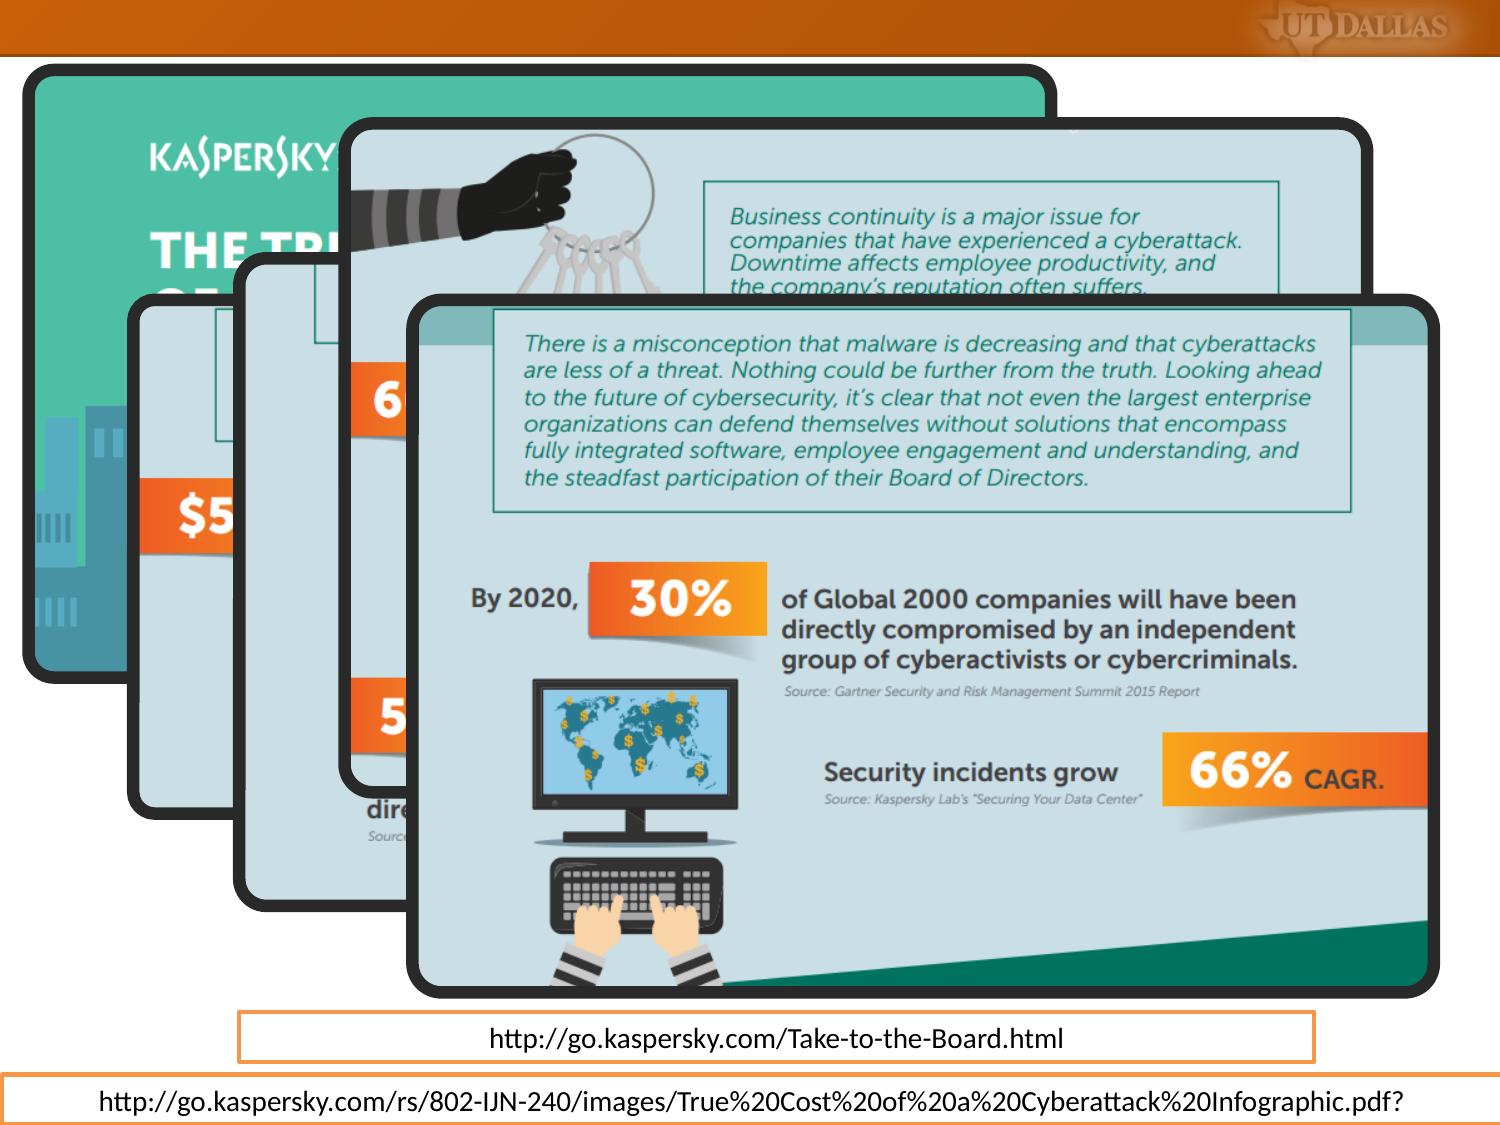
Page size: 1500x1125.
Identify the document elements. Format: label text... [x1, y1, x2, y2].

picture [1218, 0, 1500, 62]
text_box http://go.kaspersky.com/Take-to-the-Board.html [237, 1010, 1316, 1064]
text_box http://go.kaspersky.com/rs/802-IJN-240/images/True%20Cost%20of%20a%20Cyberattack%20Infographic.pdf? [0, 1072, 1500, 1125]
picture [28, 69, 1435, 993]
